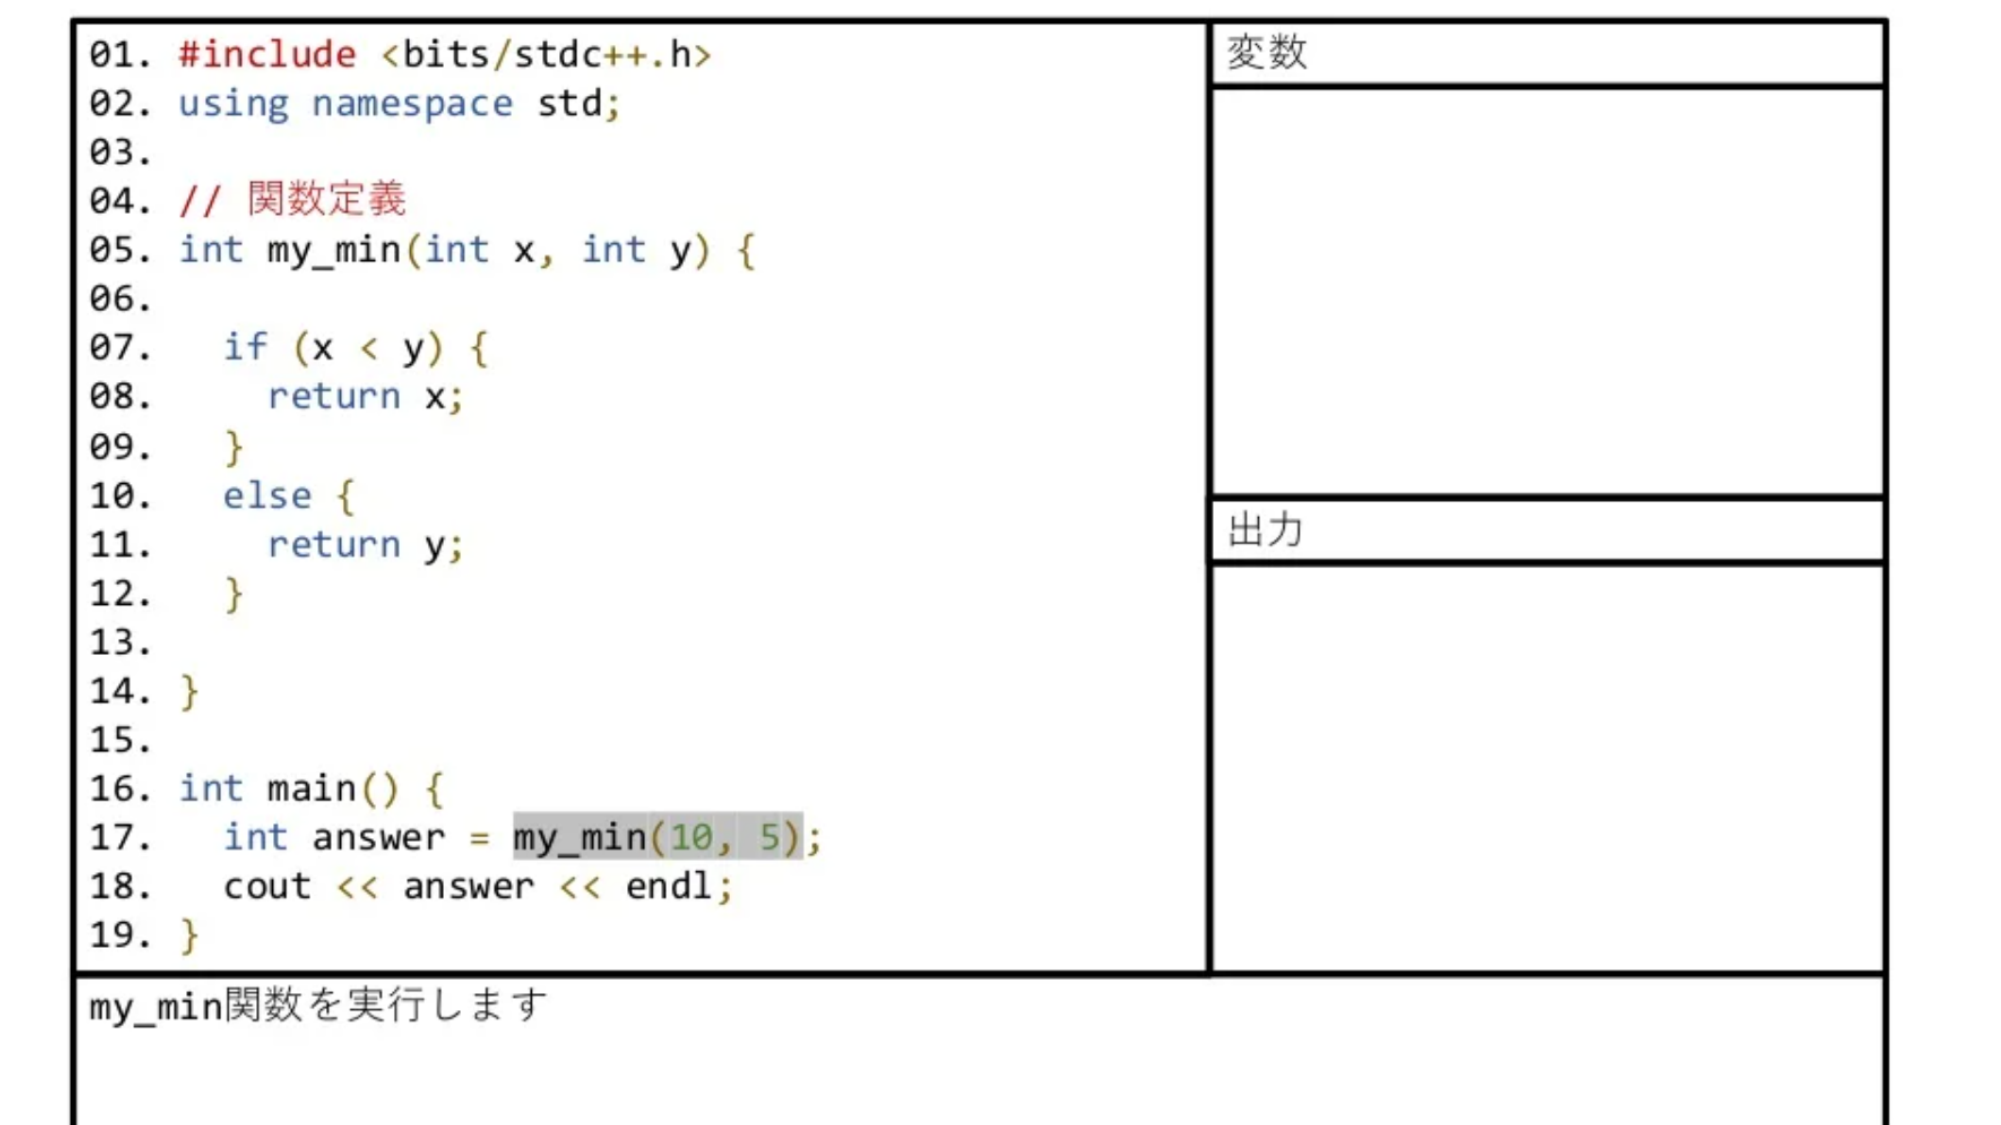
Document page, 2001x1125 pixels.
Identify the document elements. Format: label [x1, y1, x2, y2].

list [0, 0, 2000, 1125]
